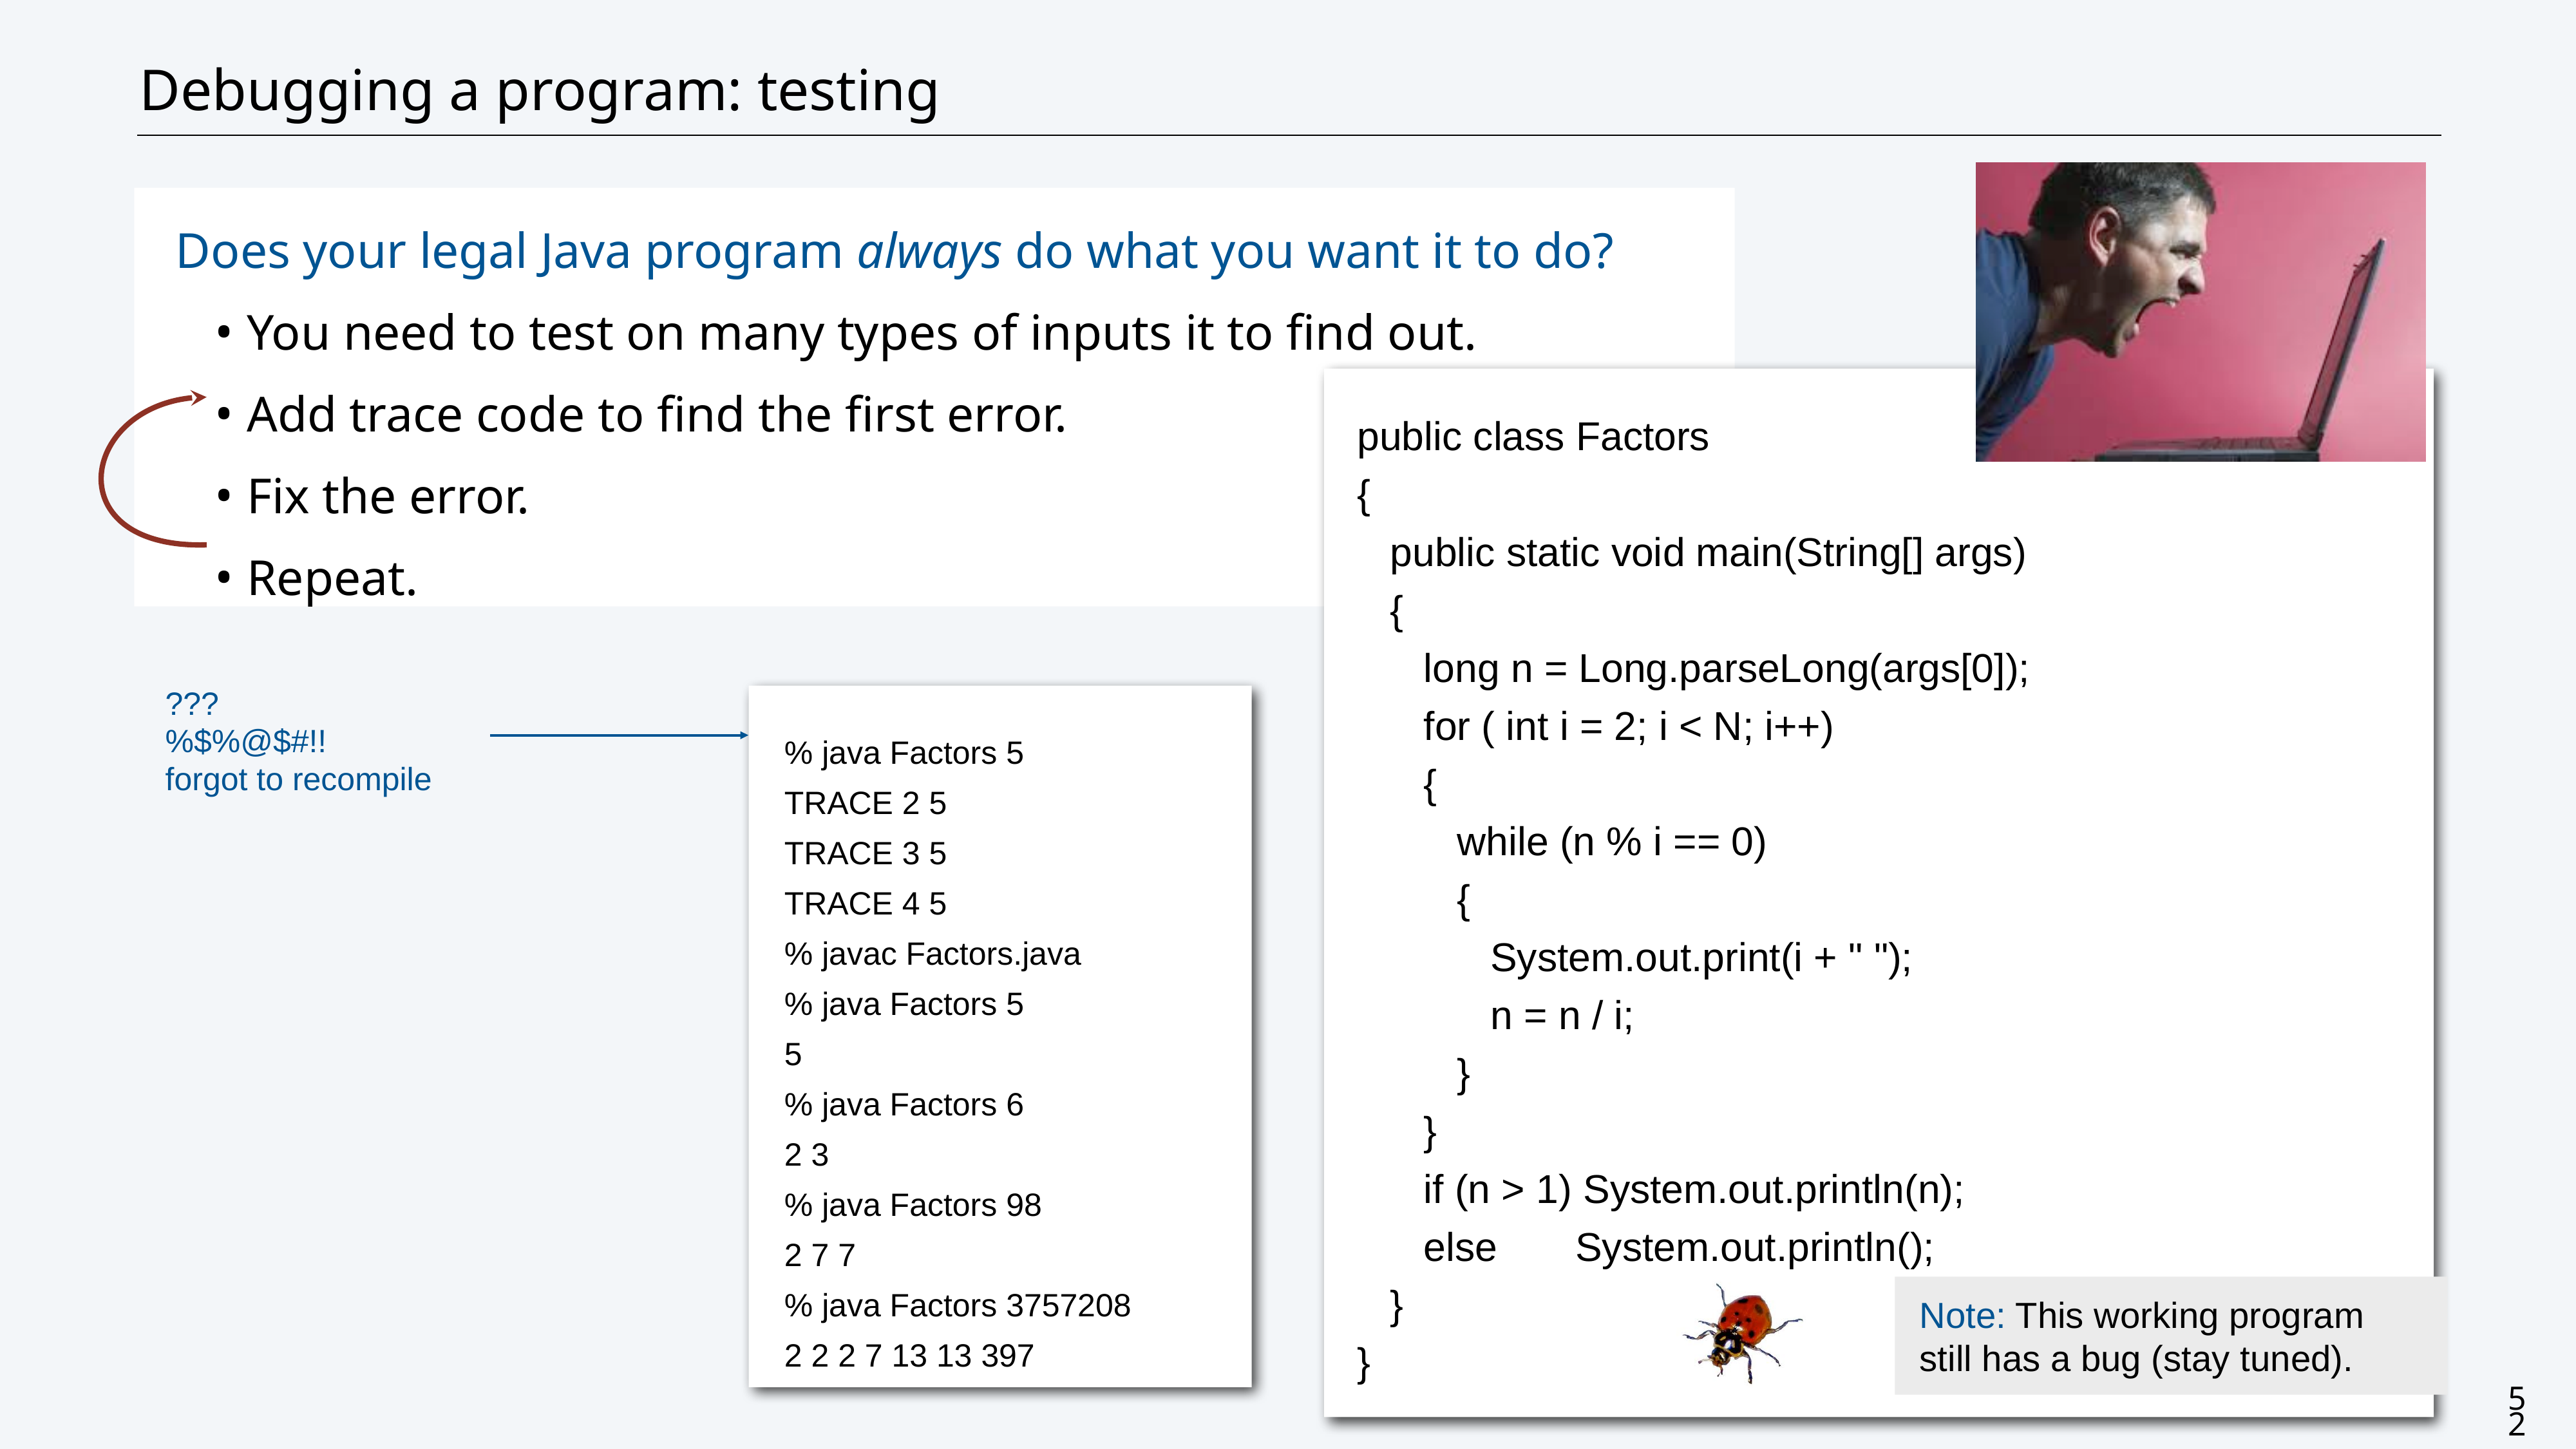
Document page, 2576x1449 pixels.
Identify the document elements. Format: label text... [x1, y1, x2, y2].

text_box public class Factors { public static void main(String[] args) { long n = Long.parseLong(args[0]); for ( int i = 2; i < N; i++) { while (n % i == 0) { System.out.print(i + " "); n = n / i; } } if (n > 1) System.out.println(n); else System.out.println(); } } [1324, 368, 2434, 1417]
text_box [151, 678, 749, 802]
title Debugging a program: testing [133, 39, 2320, 136]
list Does your legal Java program always do what you want it to do? You need to test on many types of inputs it to find out. Add trace code to find the first error. Fix the error. Repeat. [133, 187, 1736, 607]
text_box [102, 393, 207, 545]
picture [1976, 162, 2426, 462]
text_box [1667, 1273, 2448, 1395]
text_box % java Factors 5 TRACE 2 5 TRACE 3 5 TRACE 4 5 % javac Factors.java % java Factors 5 5 % java Factors 6 2 3 % java Factors 98 2 7 7 % java Factors 3757208 2 2 2 7 13 13 397 [748, 685, 1252, 1388]
slide_number 52 [2503, 1379, 2546, 1426]
